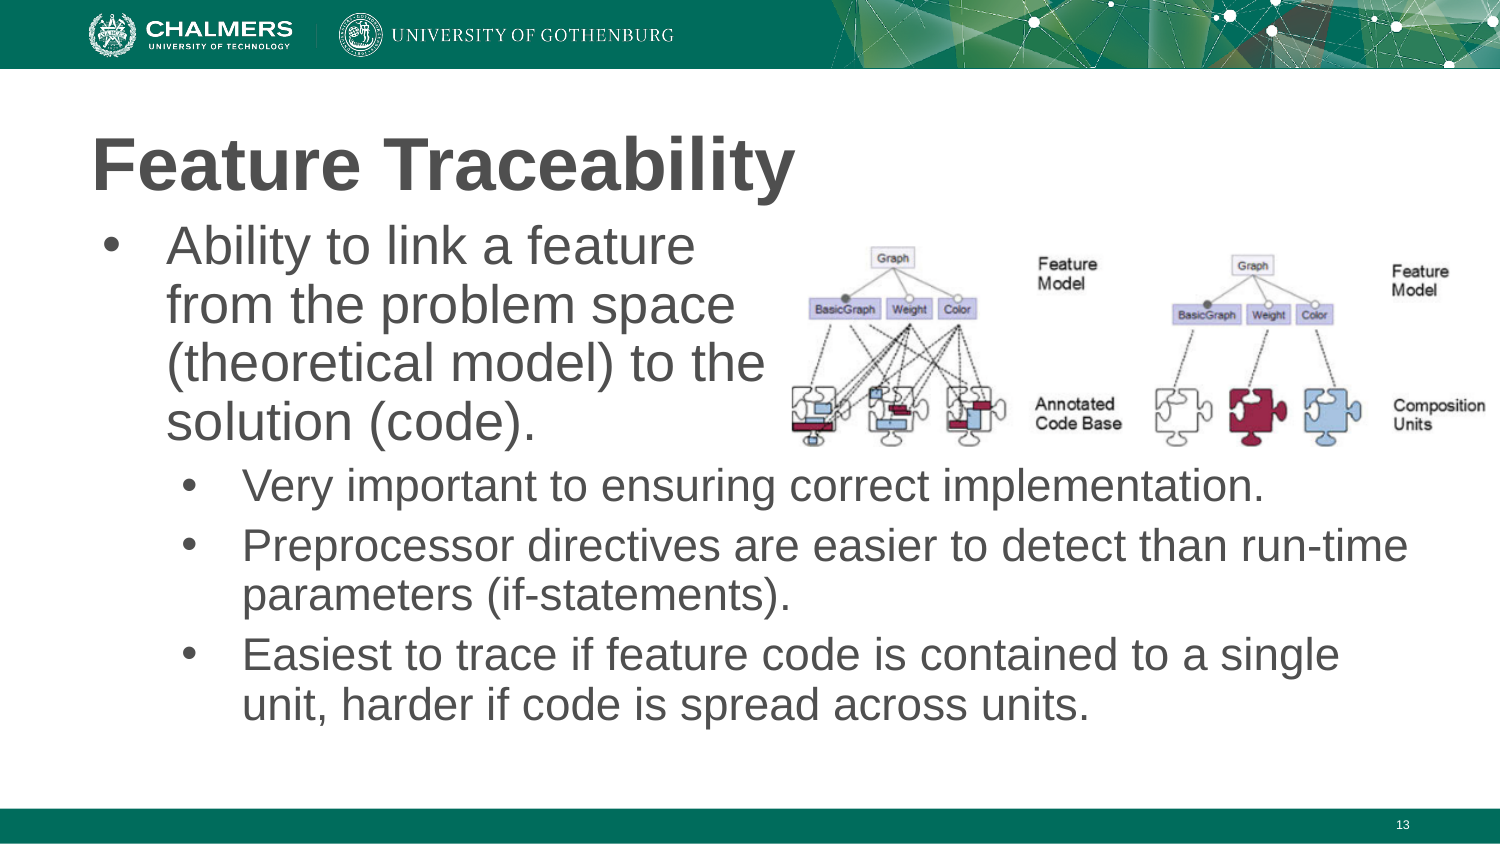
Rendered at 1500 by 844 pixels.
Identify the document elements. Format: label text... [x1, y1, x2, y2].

slide_number ‹#› [1074, 809, 1425, 844]
picture [768, 232, 1500, 460]
title Feature Traceability [76, 100, 1425, 210]
picture [759, 0, 1500, 68]
list Ability to link a feature from the problem space (theoretical model) to the solution (code). Very important to ensuring correct implementation. Preprocessor directives are easier to detect than run-time parameters (if-statements). Easiest to trace if feature code is contained to a single unit, harder if code is spread across units. [76, 210, 1425, 782]
picture [64, 0, 696, 85]
